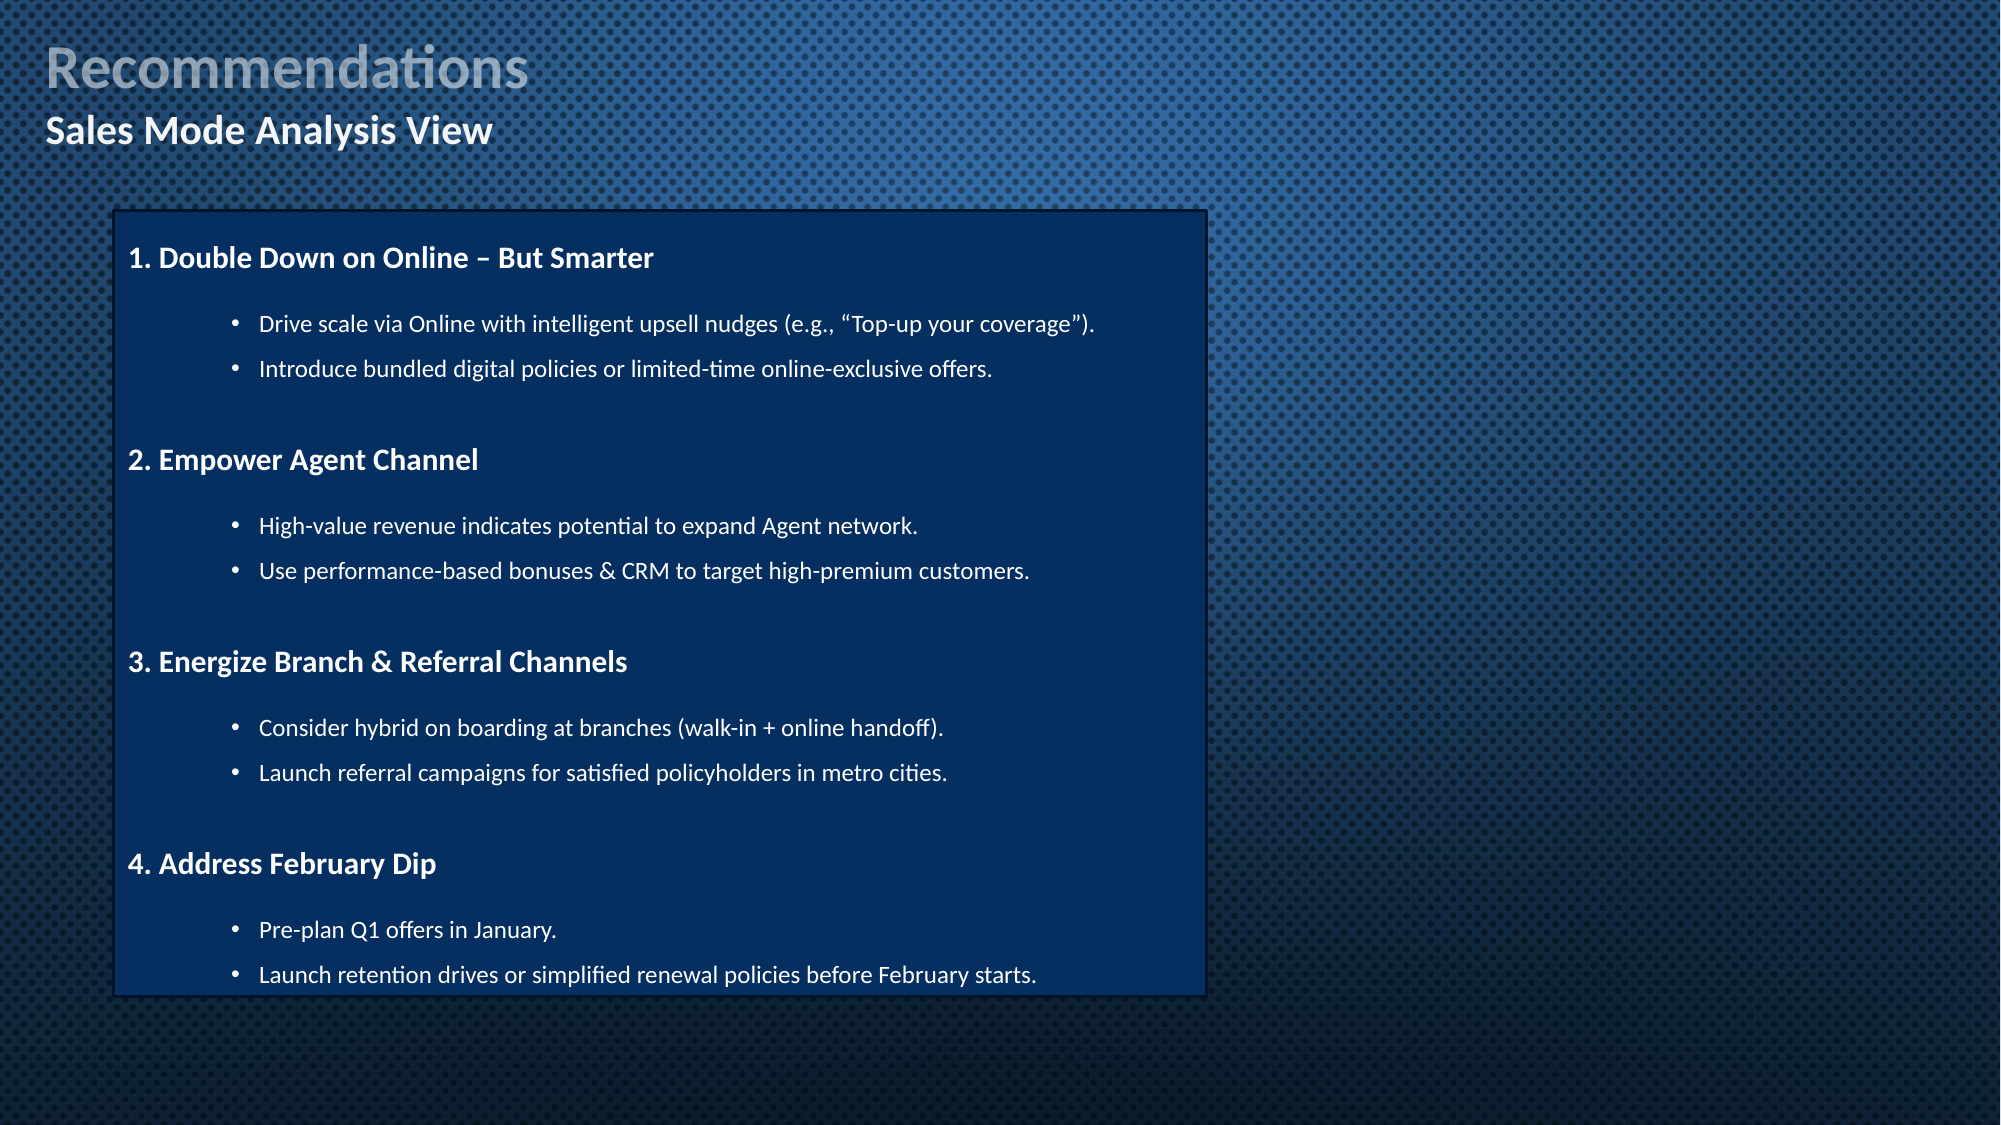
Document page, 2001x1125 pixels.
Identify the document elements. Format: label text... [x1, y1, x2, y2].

text_box Recommendations [31, 18, 1833, 108]
text_box 1. Double Down on Online – But Smarter Drive scale via Online with intelligent upsell nudges (e.g., “Top-up your coverage”). Introduce bundled digital policies or limited-time online-exclusive offers. 2. Empower Agent Channel High-value revenue indicates potential to expand Agent network. Use performance-based bonuses & CRM to target high-premium customers. 3. Energize Branch & Referral Channels Consider hybrid on boarding at branches (walk-in + online handoff). Launch referral campaigns for satisfied policyholders in metro cities. 4. Address February Dip Pre-plan Q1 offers in January. Launch retention drives or simplified renewal policies before February starts. [112, 209, 1208, 998]
text_box Sales Mode Analysis View [30, 95, 1607, 160]
